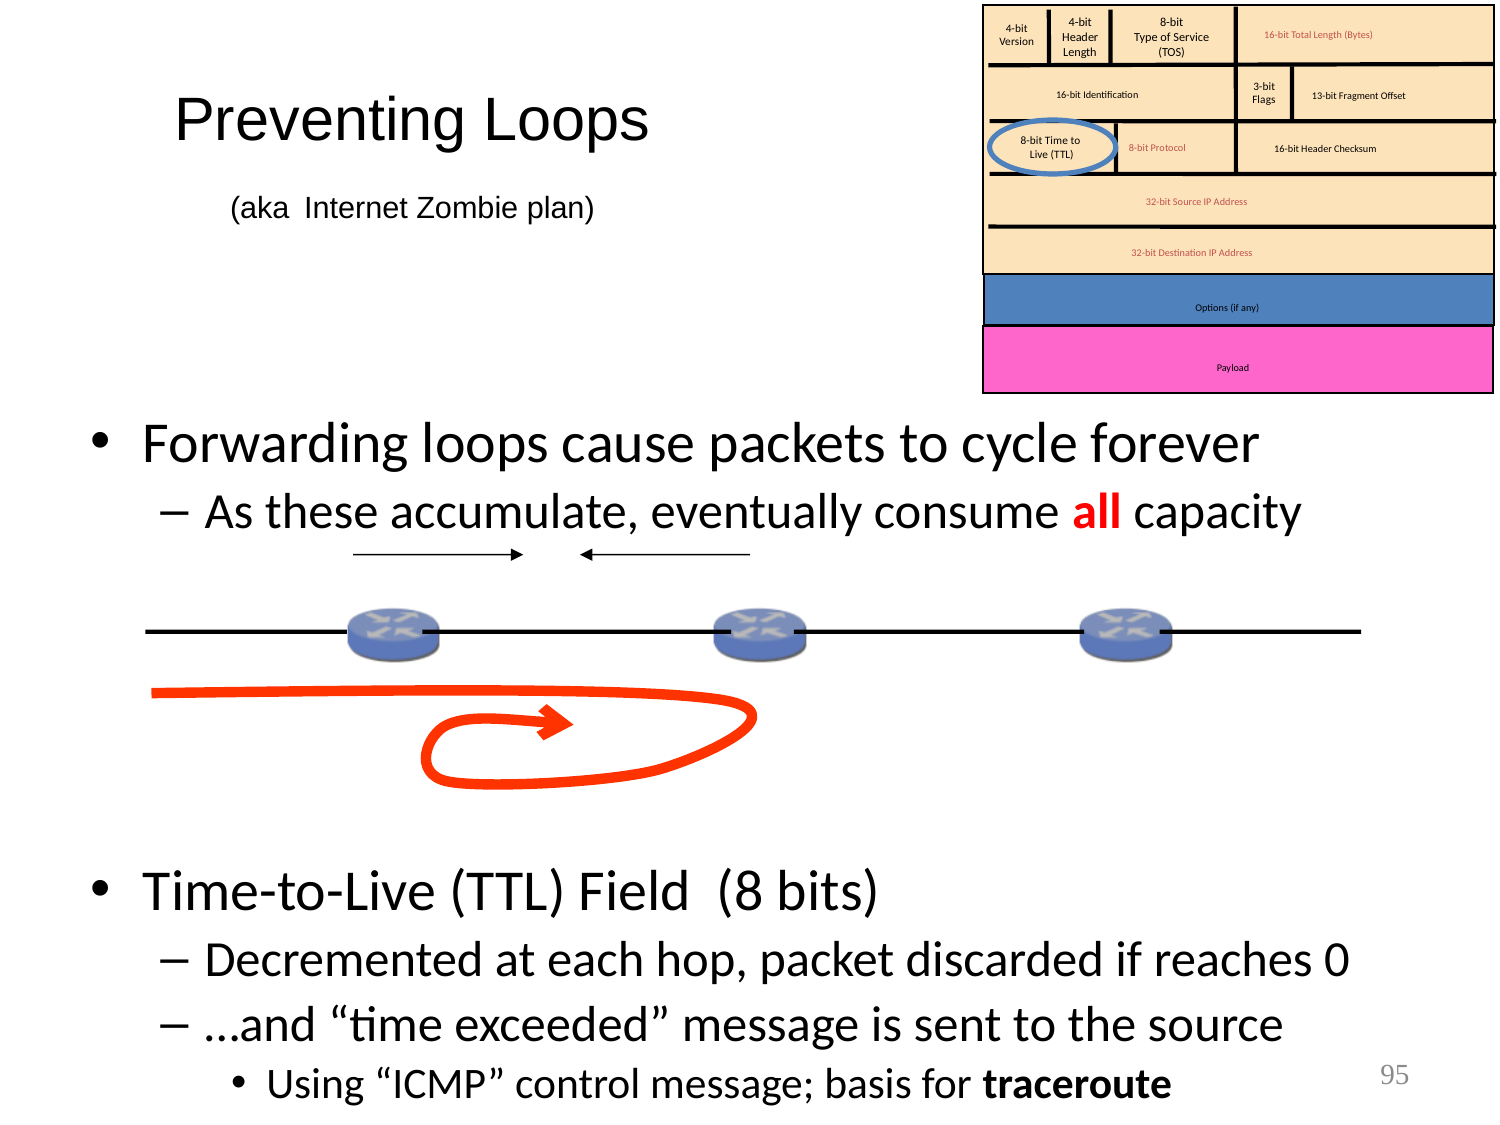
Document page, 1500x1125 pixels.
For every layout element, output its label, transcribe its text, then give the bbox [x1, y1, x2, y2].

picture [710, 606, 812, 669]
title Preventing Loops (aka Internet Zombie plan) [75, 45, 750, 233]
picture [344, 606, 446, 669]
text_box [980, 4, 1497, 394]
list Forwarding loops cause packets to cycle forever As these accumulate, eventually consume all capacity Time-to-Live (TTL) Field (8 bits) Decremented at each hop, packet discarded if reaches 0 …and “time exceeded” message is sent to the source Using “ICMP” control message; basis for traceroute [75, 323, 1463, 1125]
picture [1077, 606, 1178, 669]
